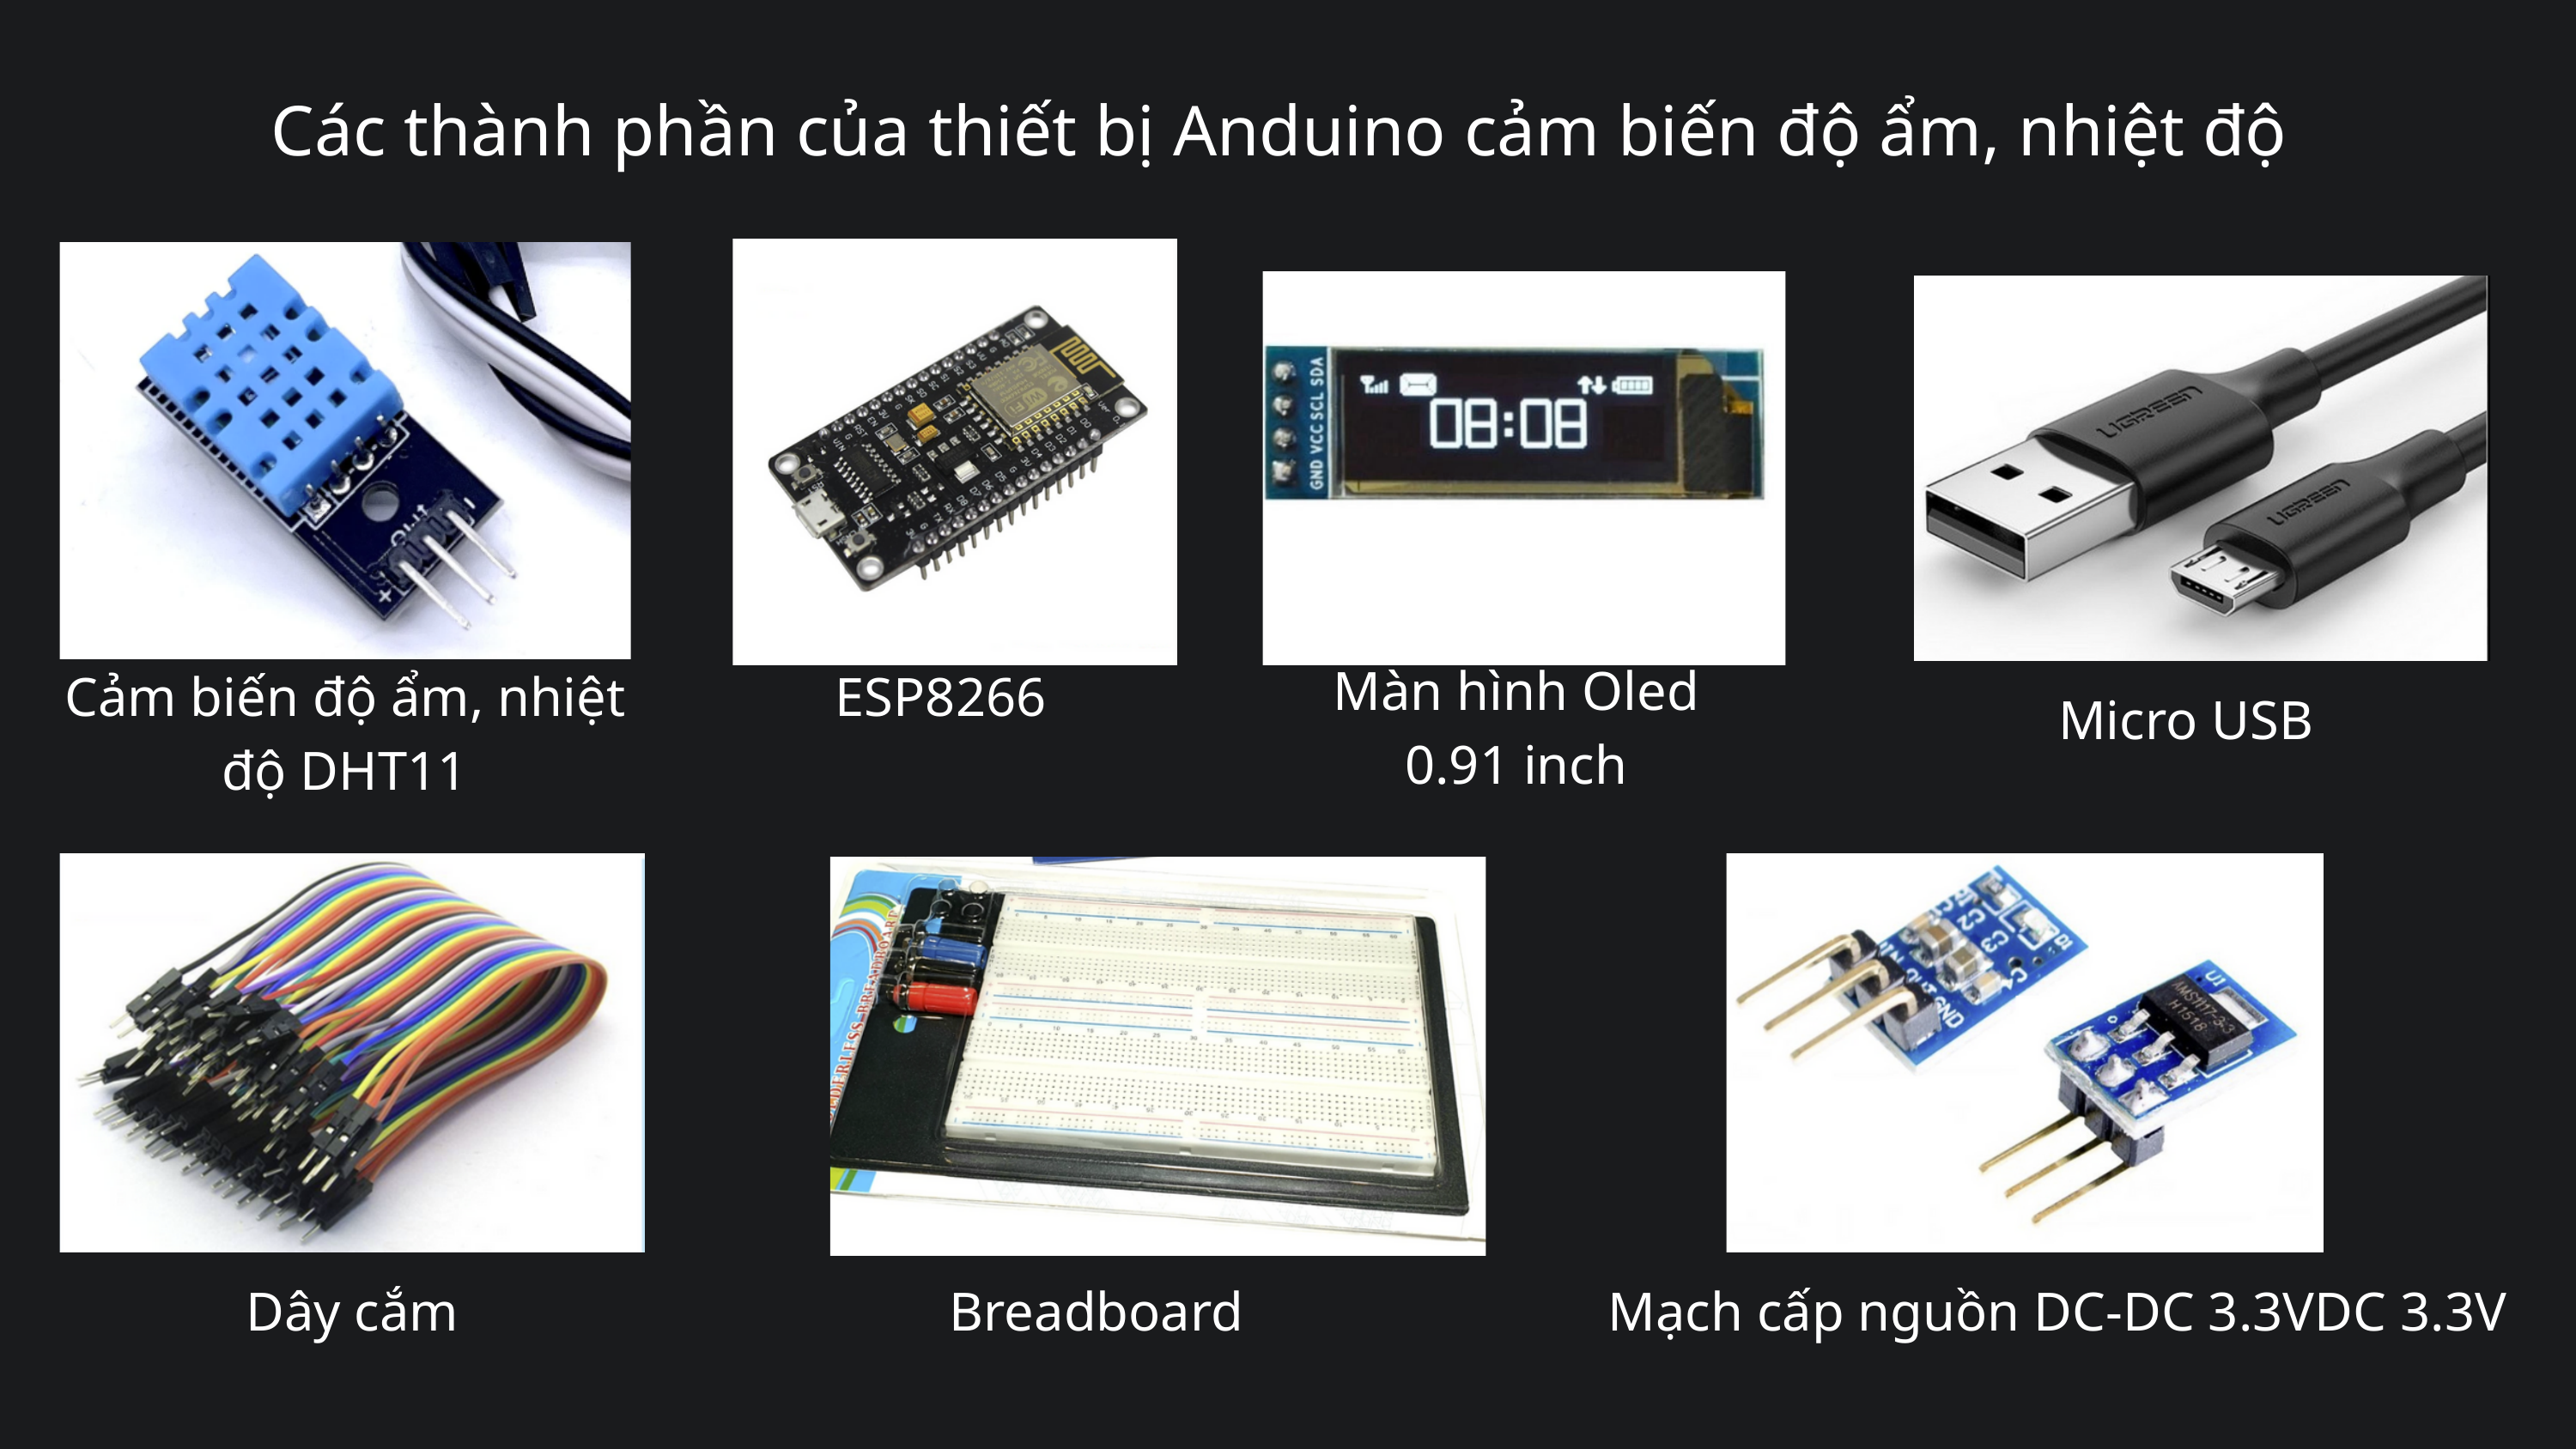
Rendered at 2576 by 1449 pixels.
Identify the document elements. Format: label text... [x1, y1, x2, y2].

text_box Micro USB [2057, 676, 2315, 750]
text_box Breadboard [938, 1267, 1255, 1342]
text_box Các thành phần của thiết bị Anduino cảm biến độ ẩm, nhiệt độ [41, 100, 2535, 170]
text_box [59, 853, 645, 1252]
text_box [1262, 271, 1786, 665]
text_box Cảm biến độ ẩm, nhiệt độ DHT11 [29, 652, 661, 801]
text_box [732, 239, 1177, 665]
text_box Mạch cấp nguồn DC-DC 3.3VDC 3.3V [1577, 1267, 2537, 1343]
text_box Màn hình Oled 0.91 inch [1306, 646, 1727, 795]
text_box [1914, 276, 2491, 661]
text_box [59, 242, 631, 652]
text_box ESP8266 [831, 652, 1051, 727]
text_box [829, 857, 1486, 1256]
text_box [1726, 853, 2324, 1252]
text_box Dây cắm [235, 1267, 469, 1342]
